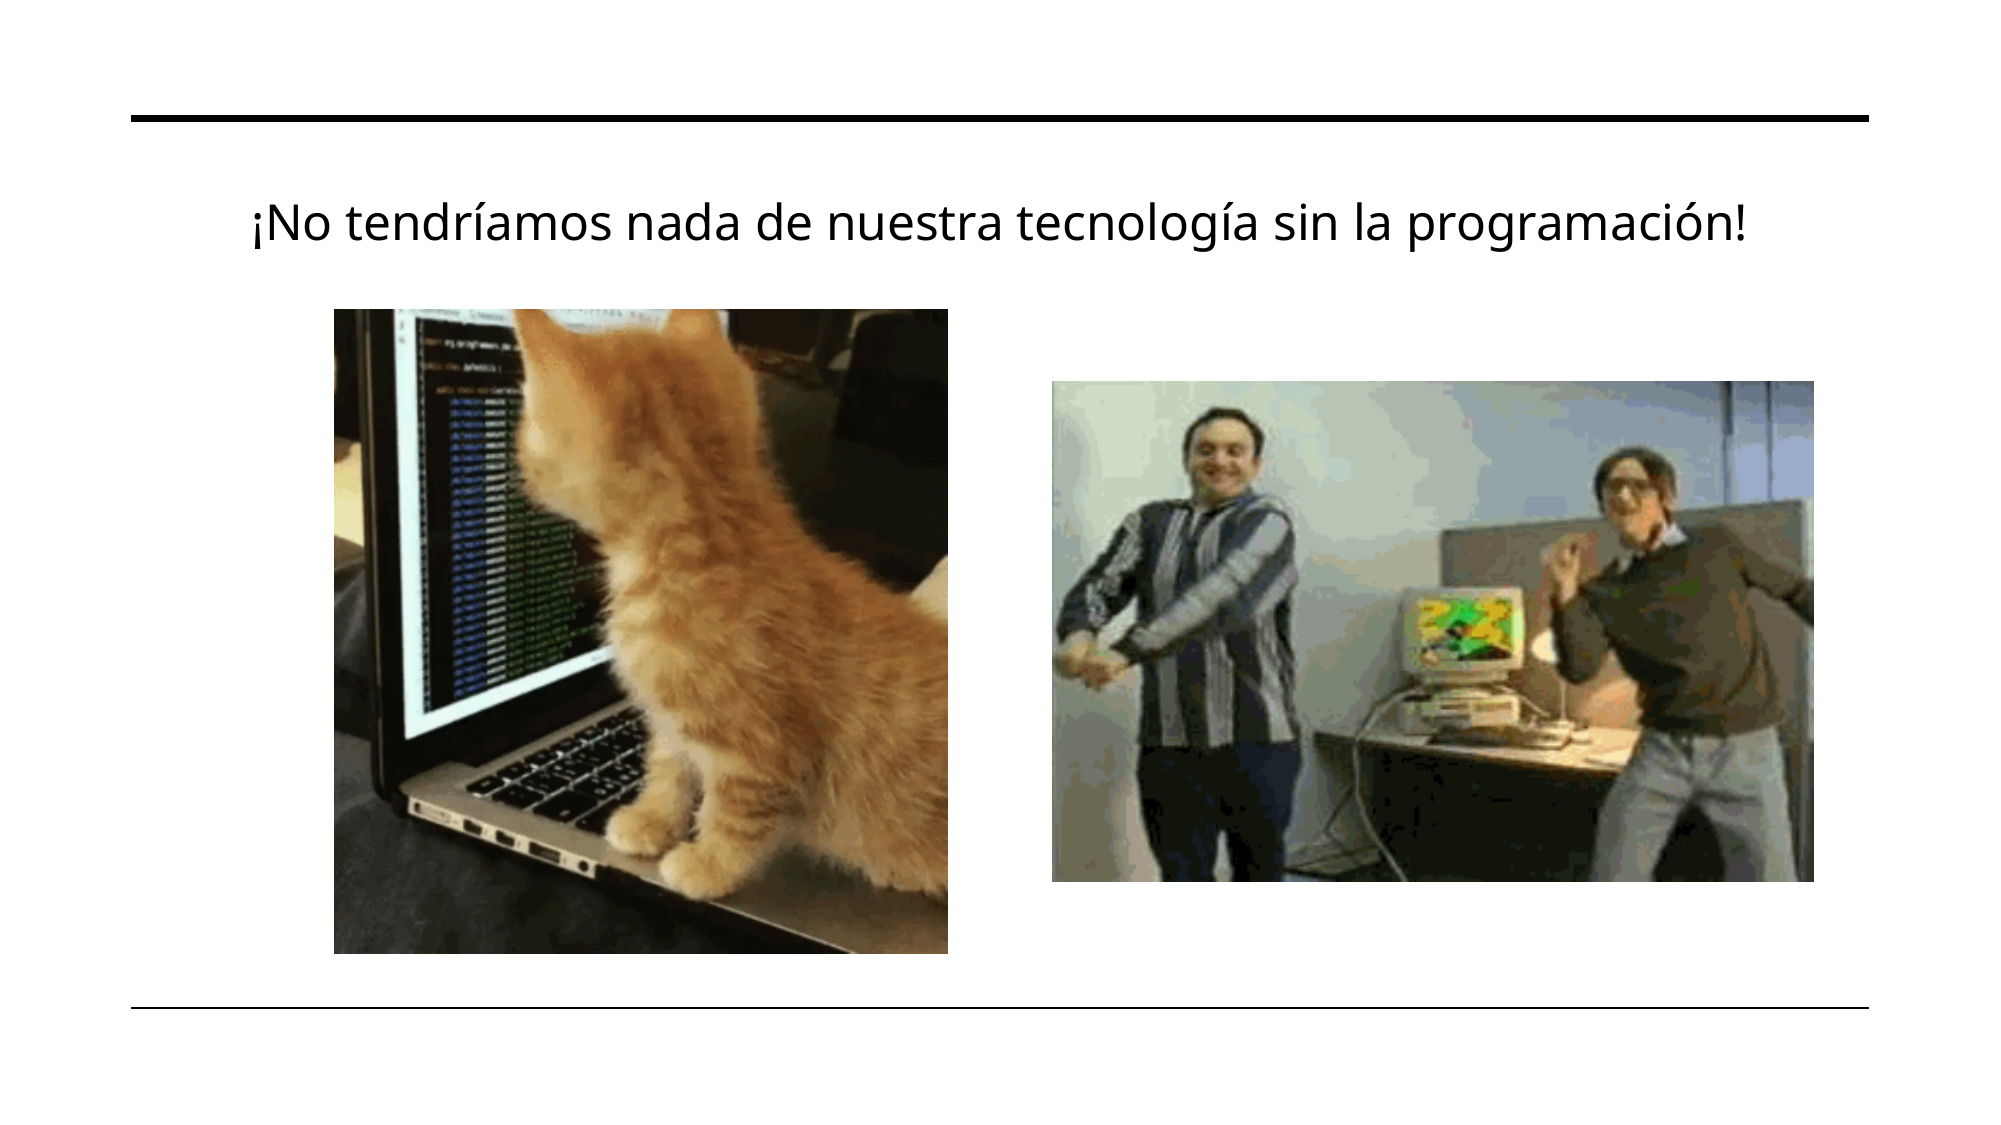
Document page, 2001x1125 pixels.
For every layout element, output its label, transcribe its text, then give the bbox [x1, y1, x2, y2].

picture [334, 309, 948, 954]
list ¡No tendríamos nada de nuestra tecnología sin la programación! [131, 171, 1869, 310]
picture [1052, 381, 1814, 882]
